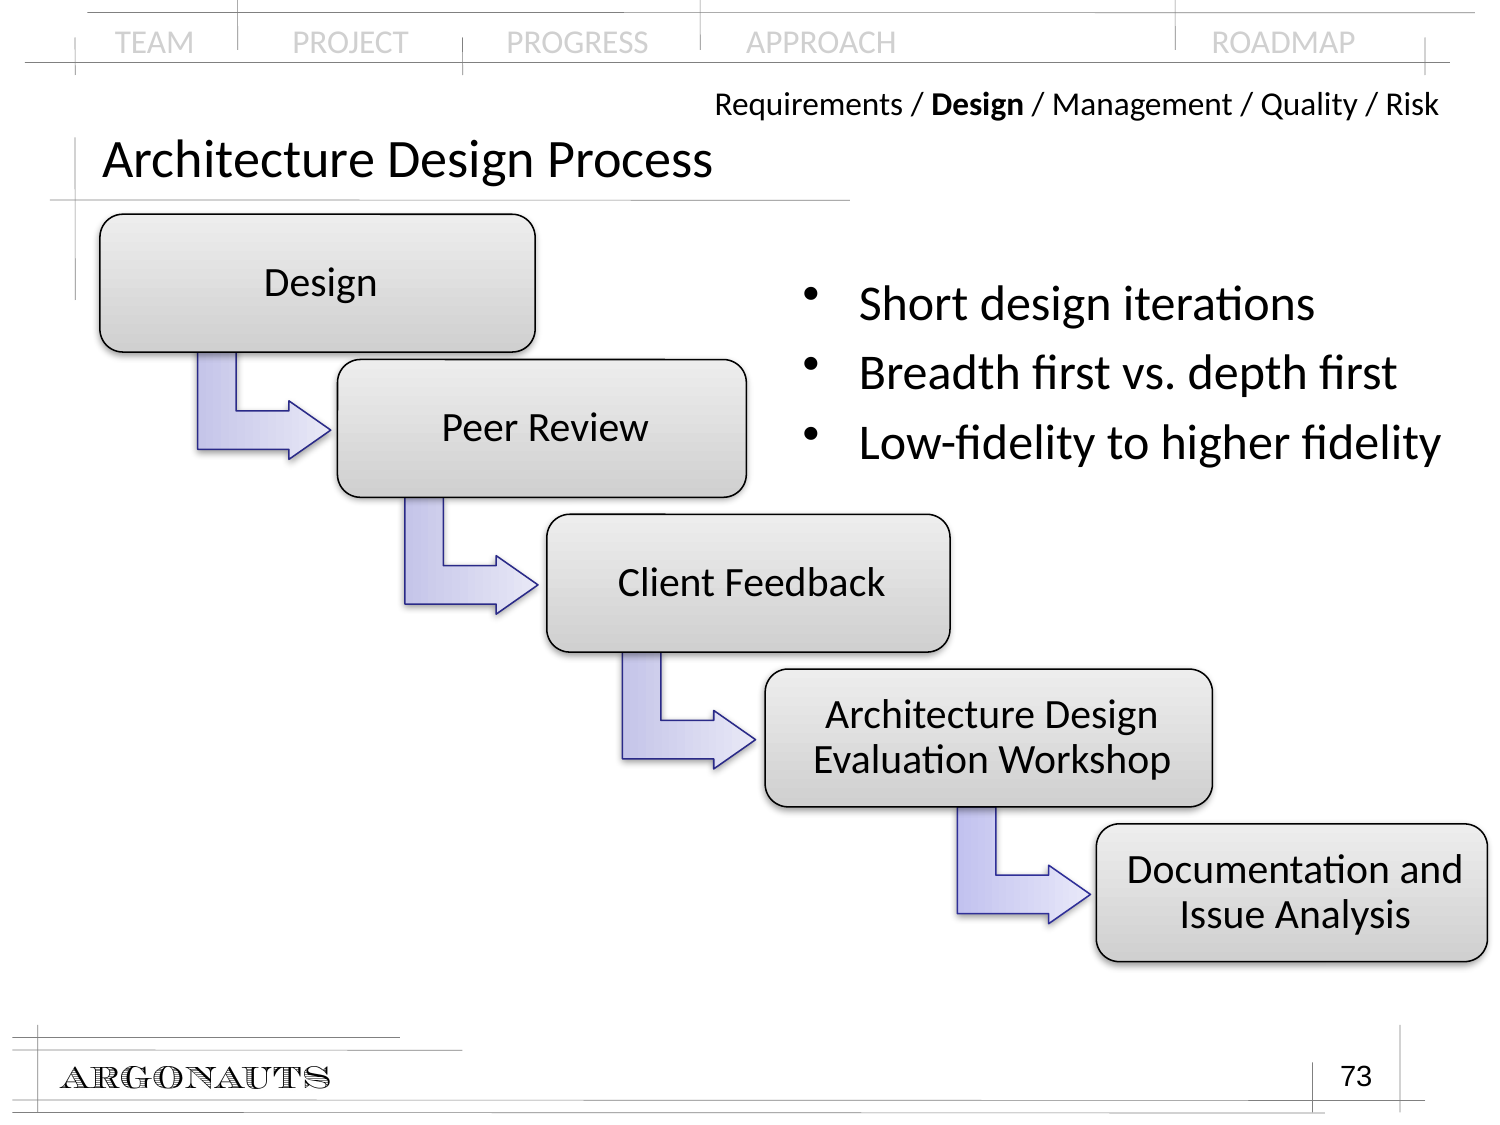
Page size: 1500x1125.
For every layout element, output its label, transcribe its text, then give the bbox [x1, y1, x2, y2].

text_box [78, 199, 1491, 967]
slide_number 73 [1074, 1050, 1388, 1125]
picture [50, 1055, 350, 1099]
text_box Requirements / Design / Management / Quality / Risk [699, 74, 1463, 130]
title Architecture Design Process [87, 112, 1413, 198]
